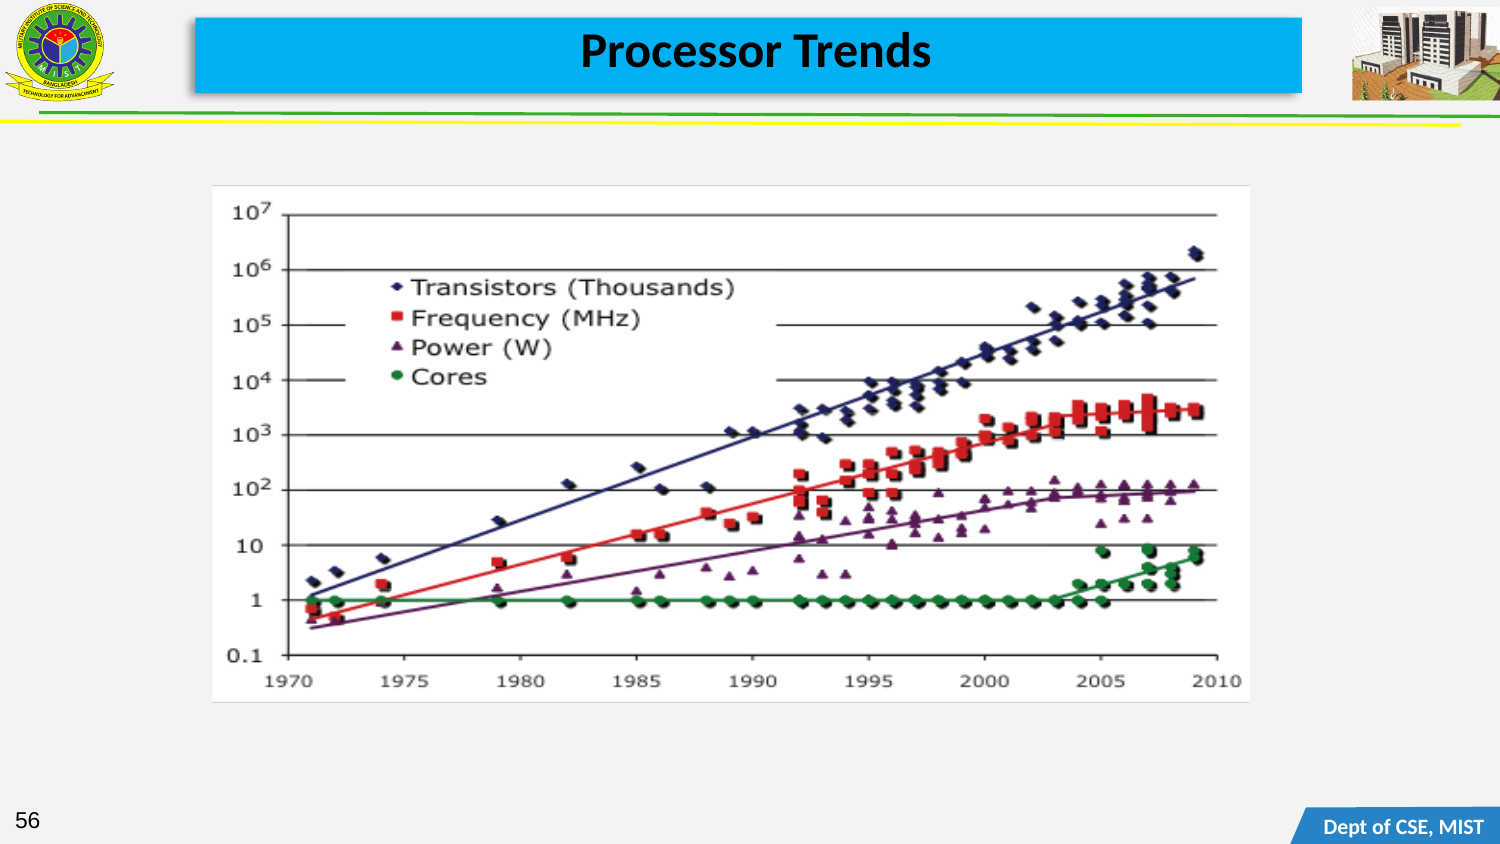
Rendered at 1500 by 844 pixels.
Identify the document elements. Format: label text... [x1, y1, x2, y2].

picture [212, 149, 1251, 761]
picture [3, 2, 115, 103]
picture [1352, 7, 1500, 101]
title Processor Trends [210, 25, 1292, 84]
